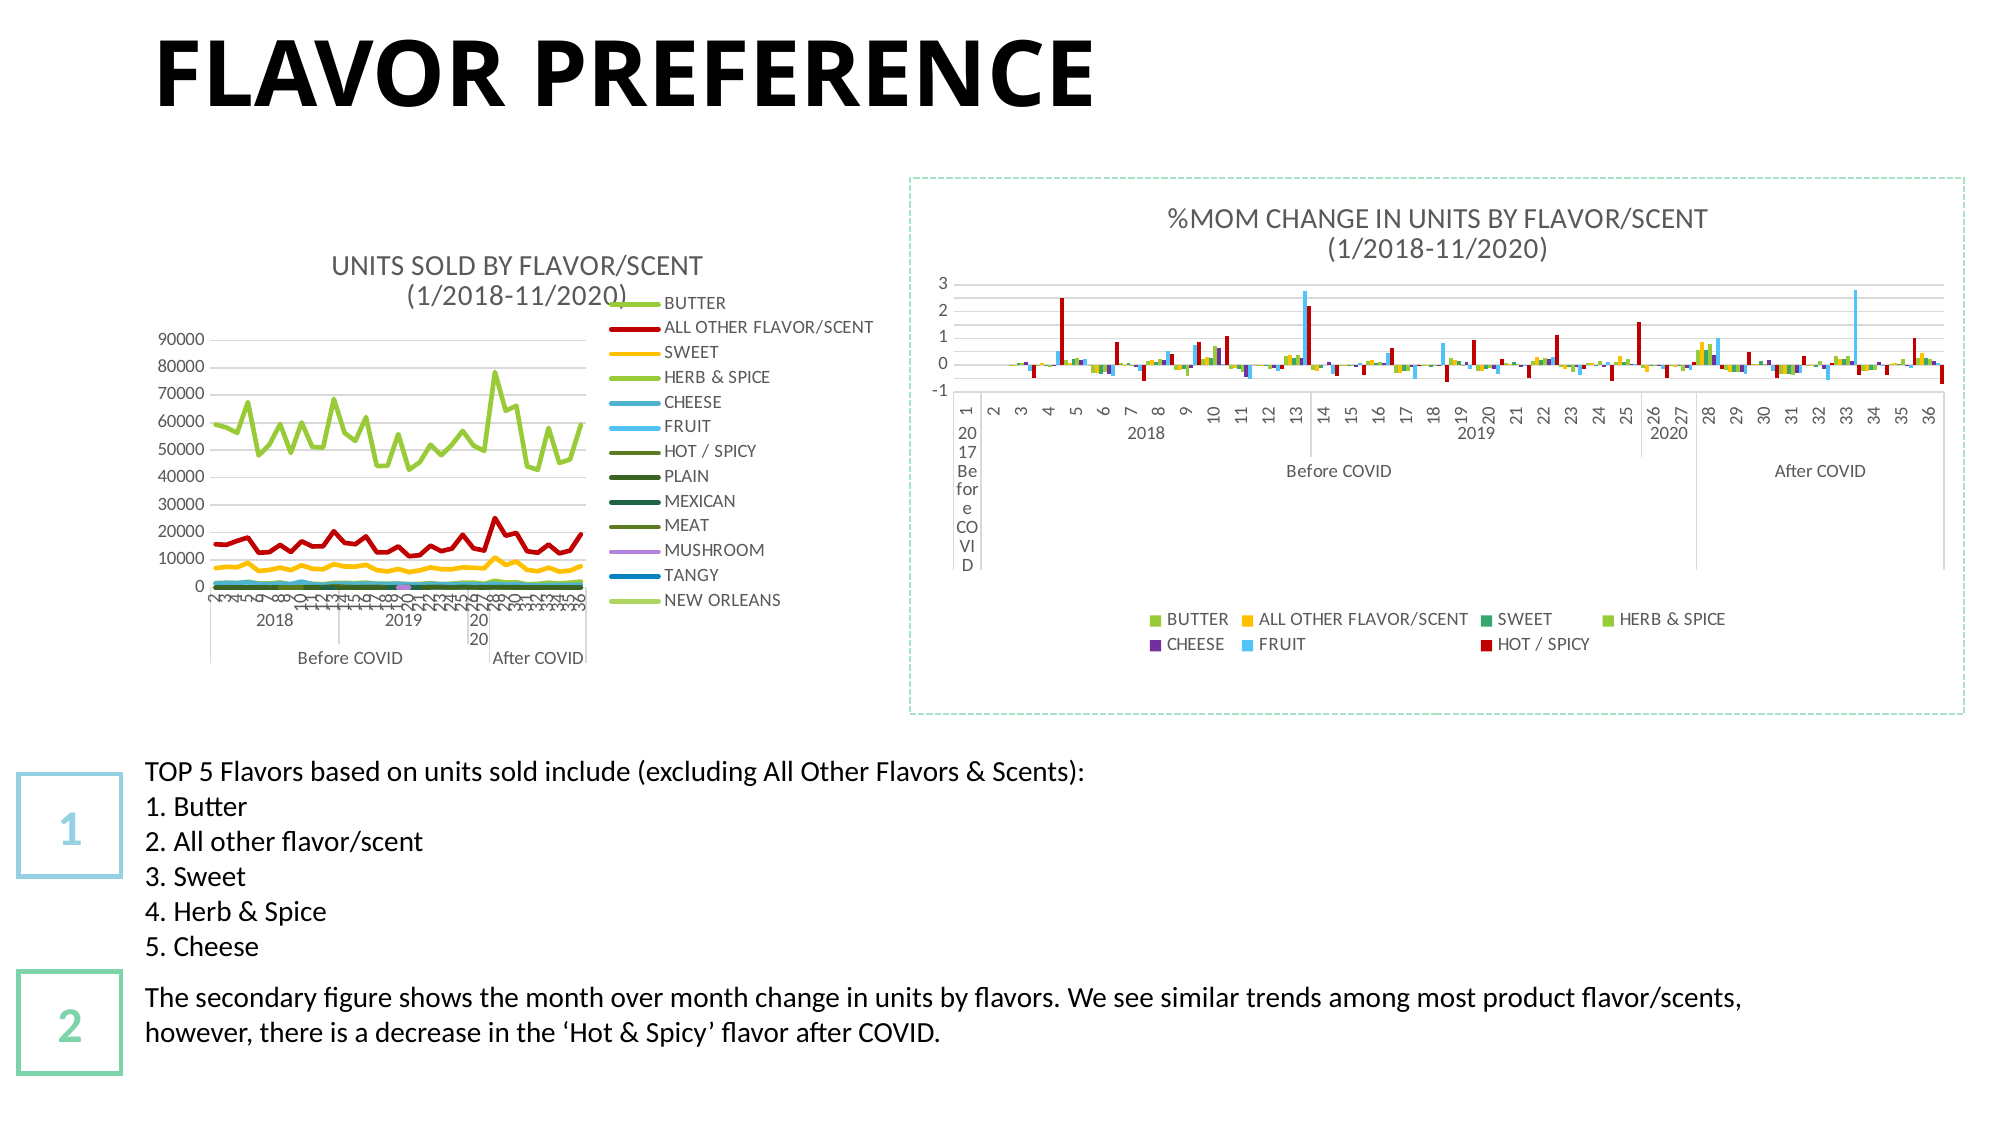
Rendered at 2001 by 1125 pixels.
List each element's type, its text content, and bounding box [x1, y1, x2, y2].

text_box TOP 5 Flavors based on units sold include (excluding All Other Flavors & Scents): 1. Butter 2. All other flavor/scent 3. Sweet 4. Herb & Spice 5. Cheese [129, 745, 1586, 971]
text_box [909, 177, 1965, 715]
text_box 1 [18, 773, 122, 877]
text_box FLAVOR PREFERENCE [137, 0, 1863, 153]
text_box The secondary figure shows the month over month change in units by flavors. We see similar trends among most product flavor/scents, however, there is a decrease in the ‘Hot & Spicy’ flavor after COVID. [129, 971, 1863, 1057]
text_box 2 [18, 970, 122, 1075]
chart [910, 180, 1966, 662]
chart [142, 227, 893, 678]
